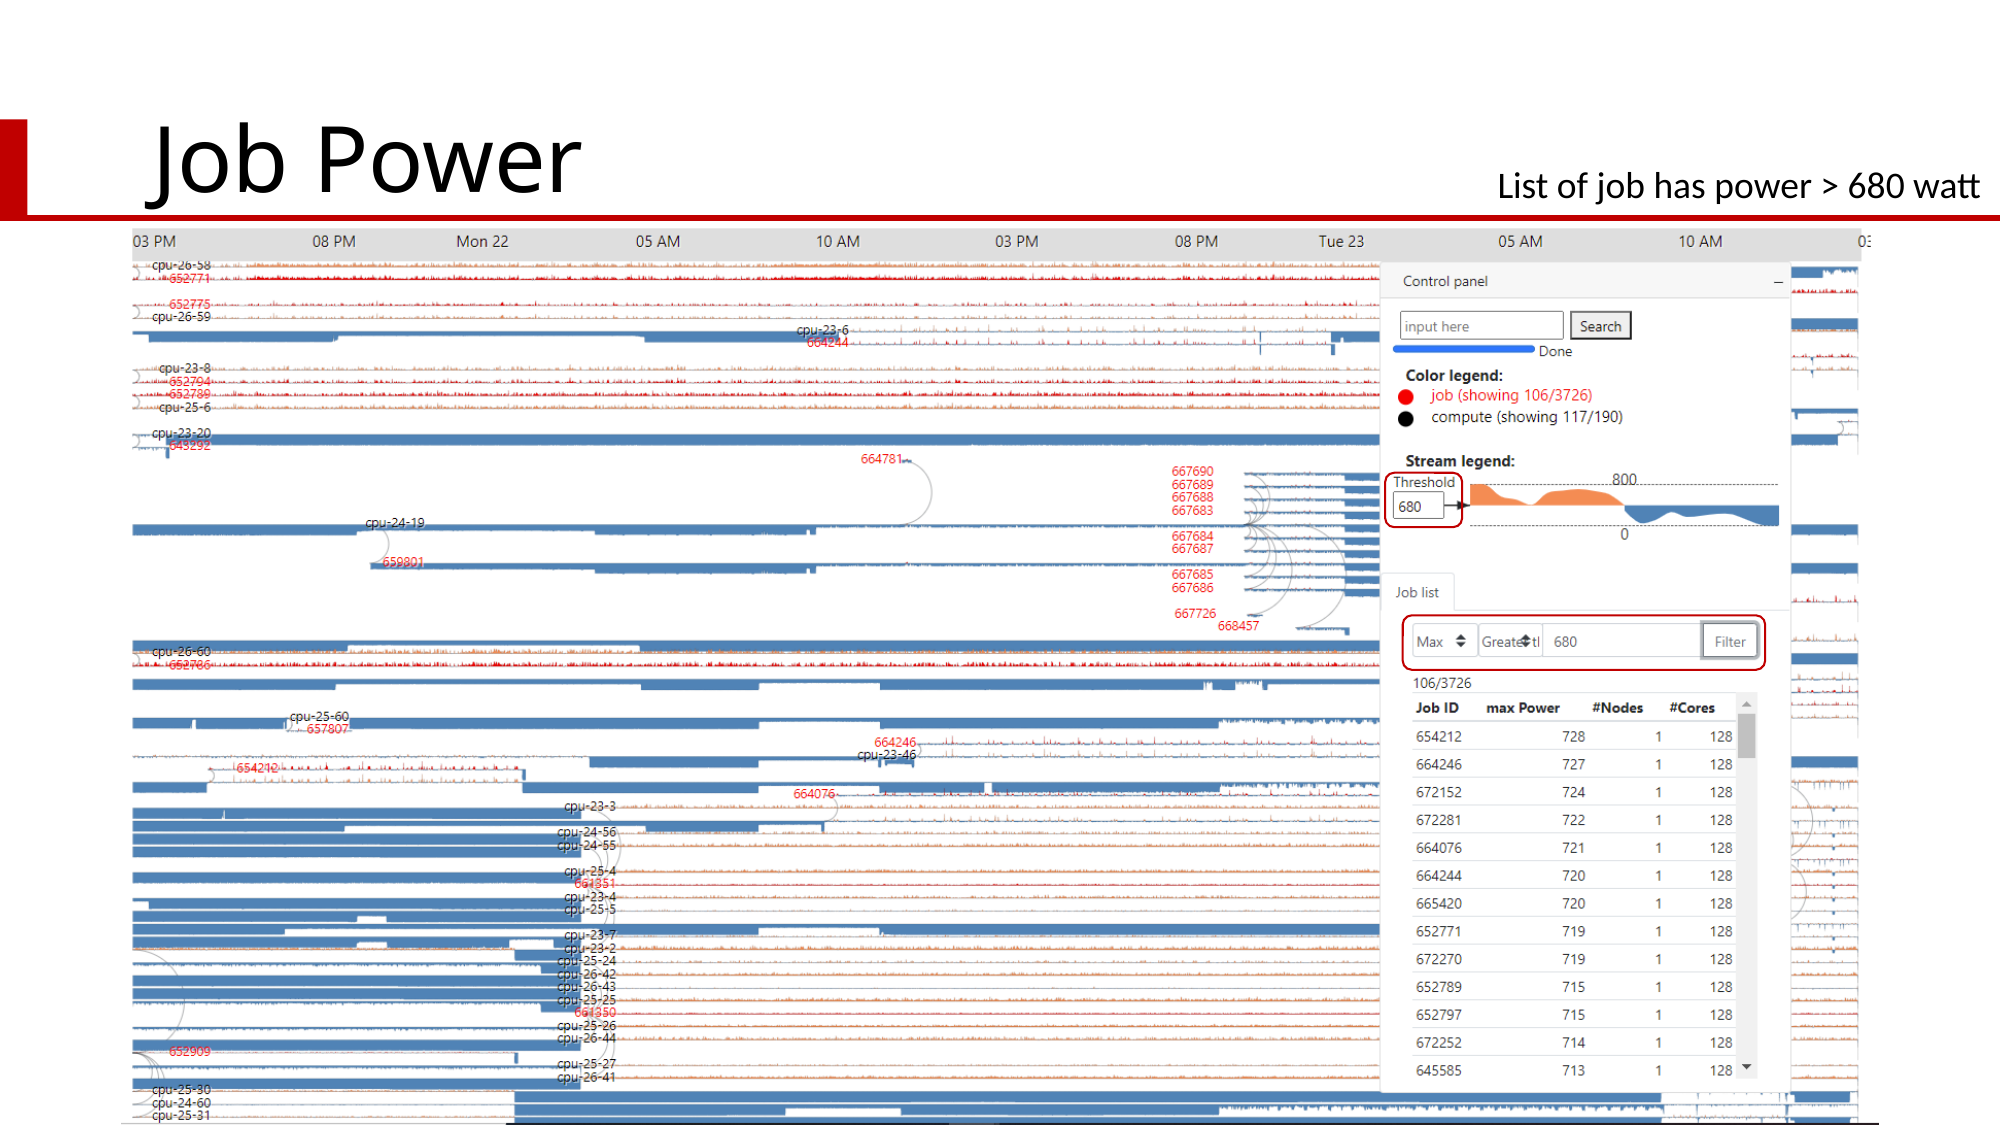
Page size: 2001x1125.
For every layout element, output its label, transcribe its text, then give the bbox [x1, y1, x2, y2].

title Job Power [137, 53, 1863, 215]
picture [121, 218, 1879, 1125]
text_box List of job has power > 680 watt [1482, 153, 1997, 214]
text_box [0, 118, 28, 215]
